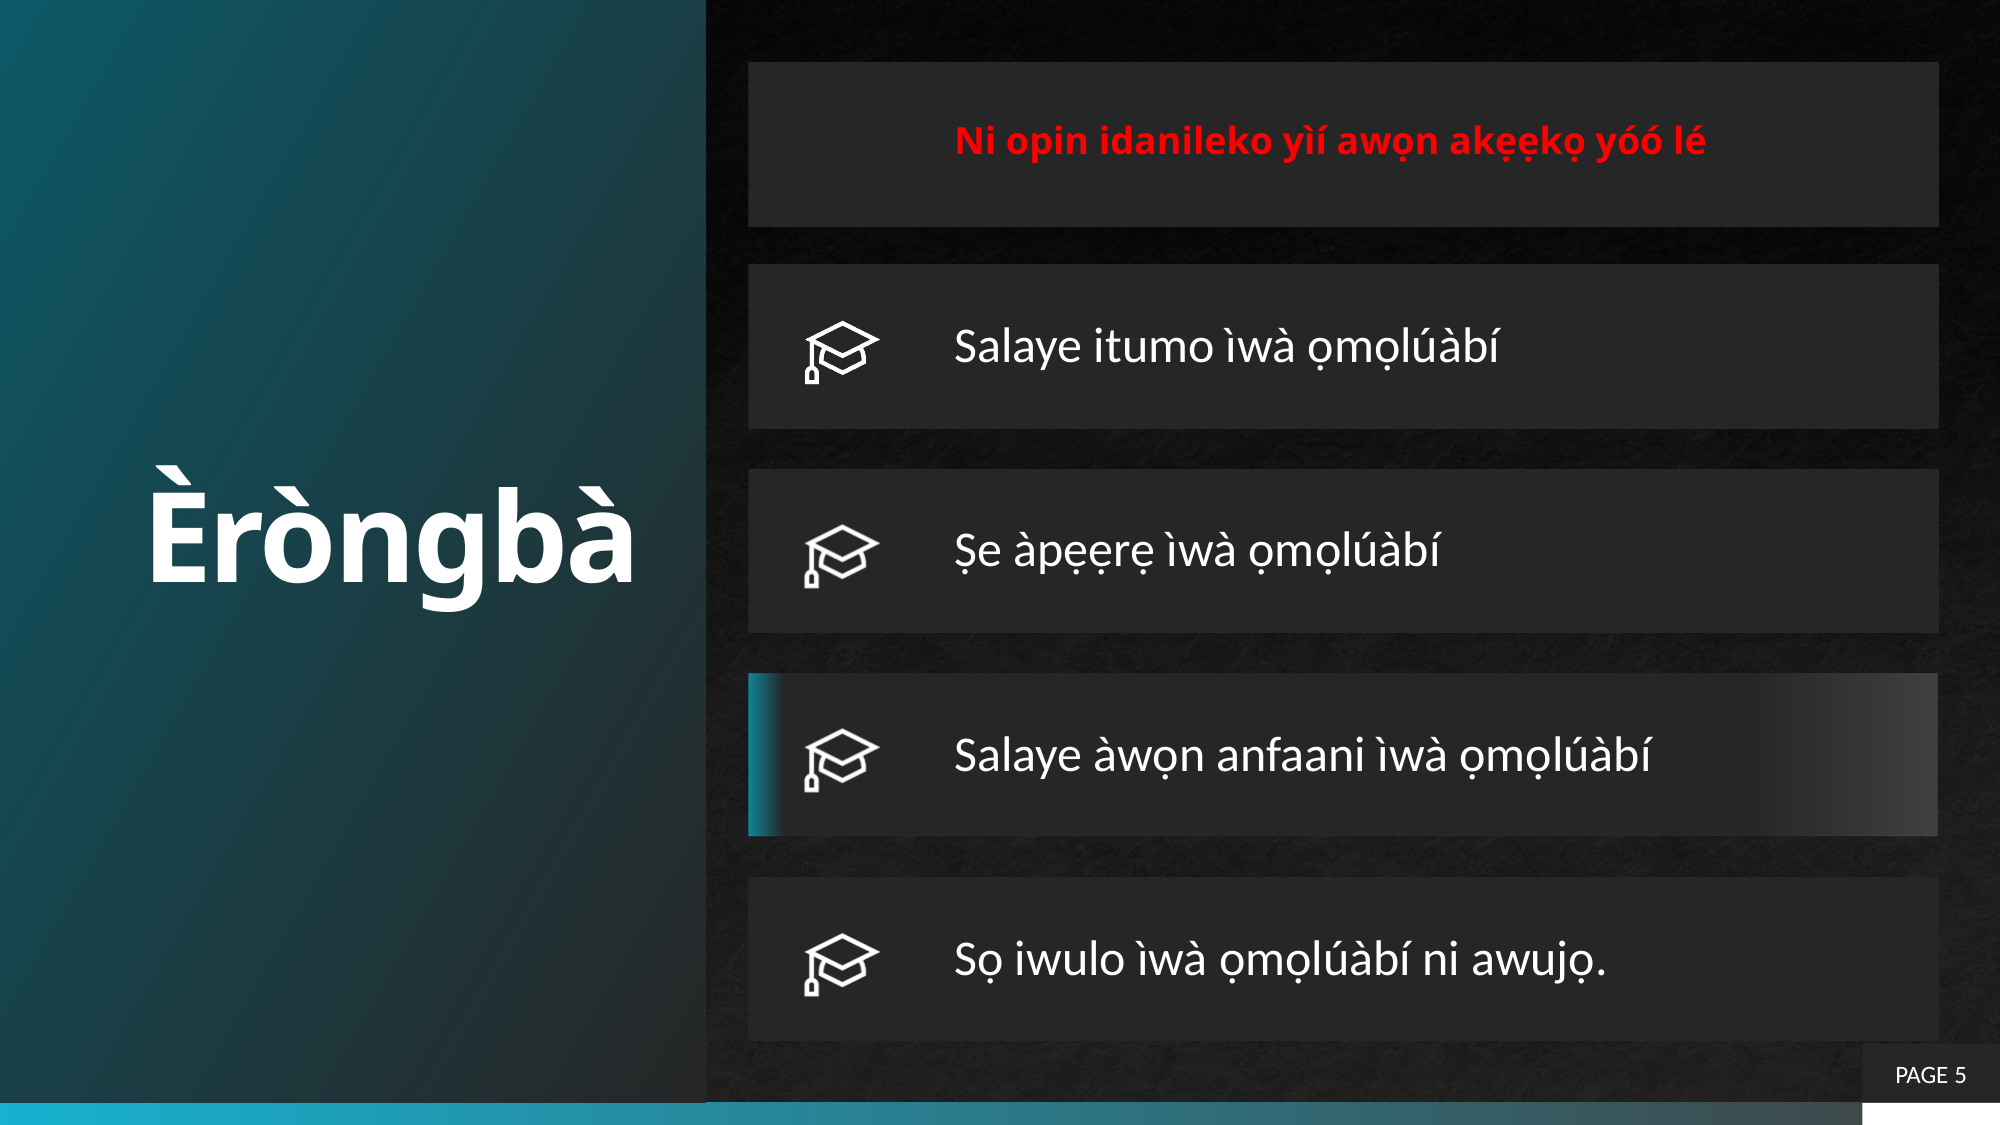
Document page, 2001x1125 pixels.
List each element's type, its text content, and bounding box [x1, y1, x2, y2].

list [748, 59, 1939, 1042]
slide_number PAGE 5 [1862, 1043, 2000, 1103]
title Èròngbà [0, 0, 707, 1103]
picture [707, 0, 2000, 1103]
